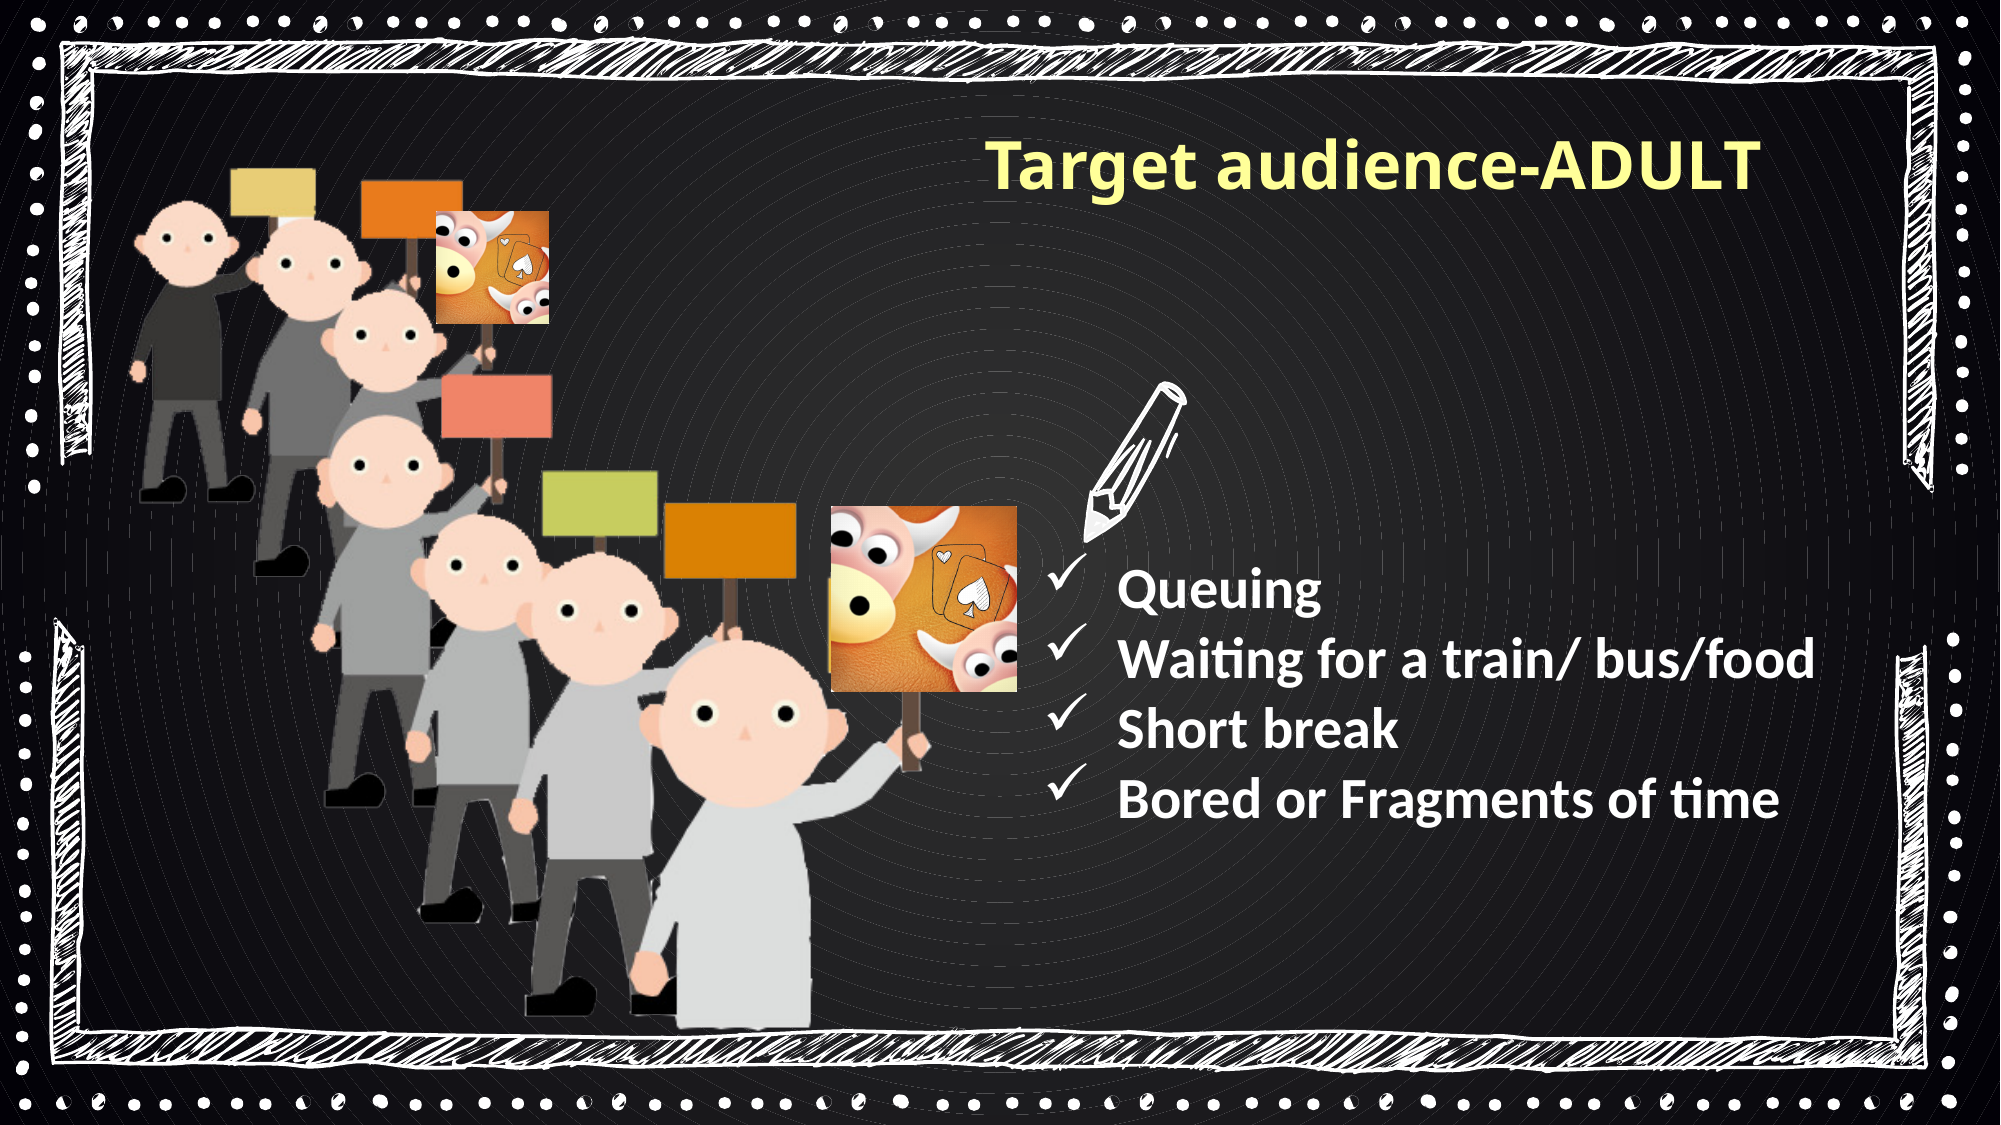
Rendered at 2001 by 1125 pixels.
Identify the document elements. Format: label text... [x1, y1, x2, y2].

picture [1083, 381, 1188, 543]
text_box Queuing Waiting for a train/ bus/food Short break Bored or Fragments of time [1061, 542, 2000, 838]
picture [40, 64, 1061, 1085]
text_box Target audience-ADULT [1061, 115, 2000, 211]
